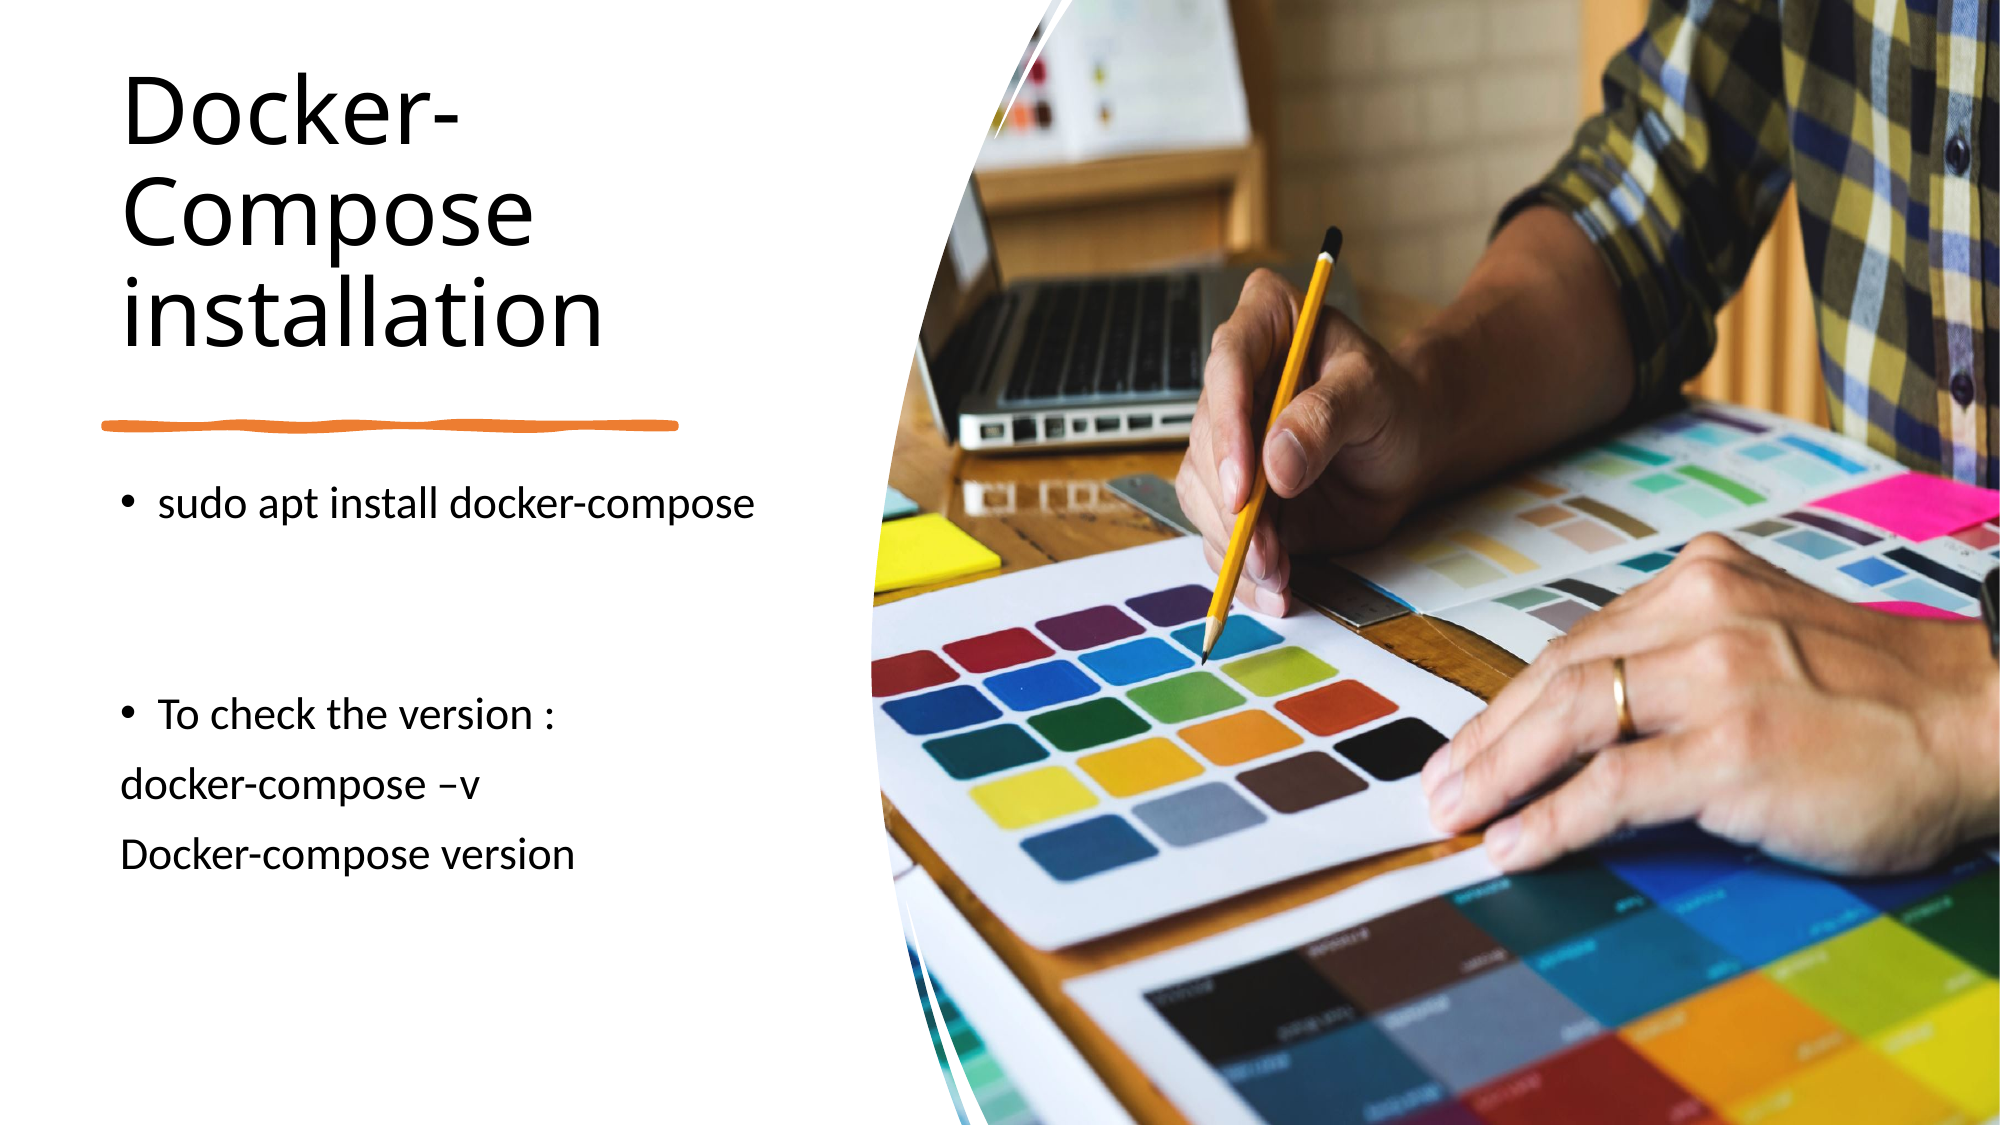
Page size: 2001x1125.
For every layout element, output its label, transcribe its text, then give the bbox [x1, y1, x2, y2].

text_box [103, 421, 676, 431]
list sudo apt install docker-compose To check the version : docker-compose –v Docker-compose version [105, 471, 802, 1016]
picture [871, 0, 2000, 1125]
title Docker-Compose installation [105, 53, 822, 375]
text_box [0, 0, 871, 1125]
